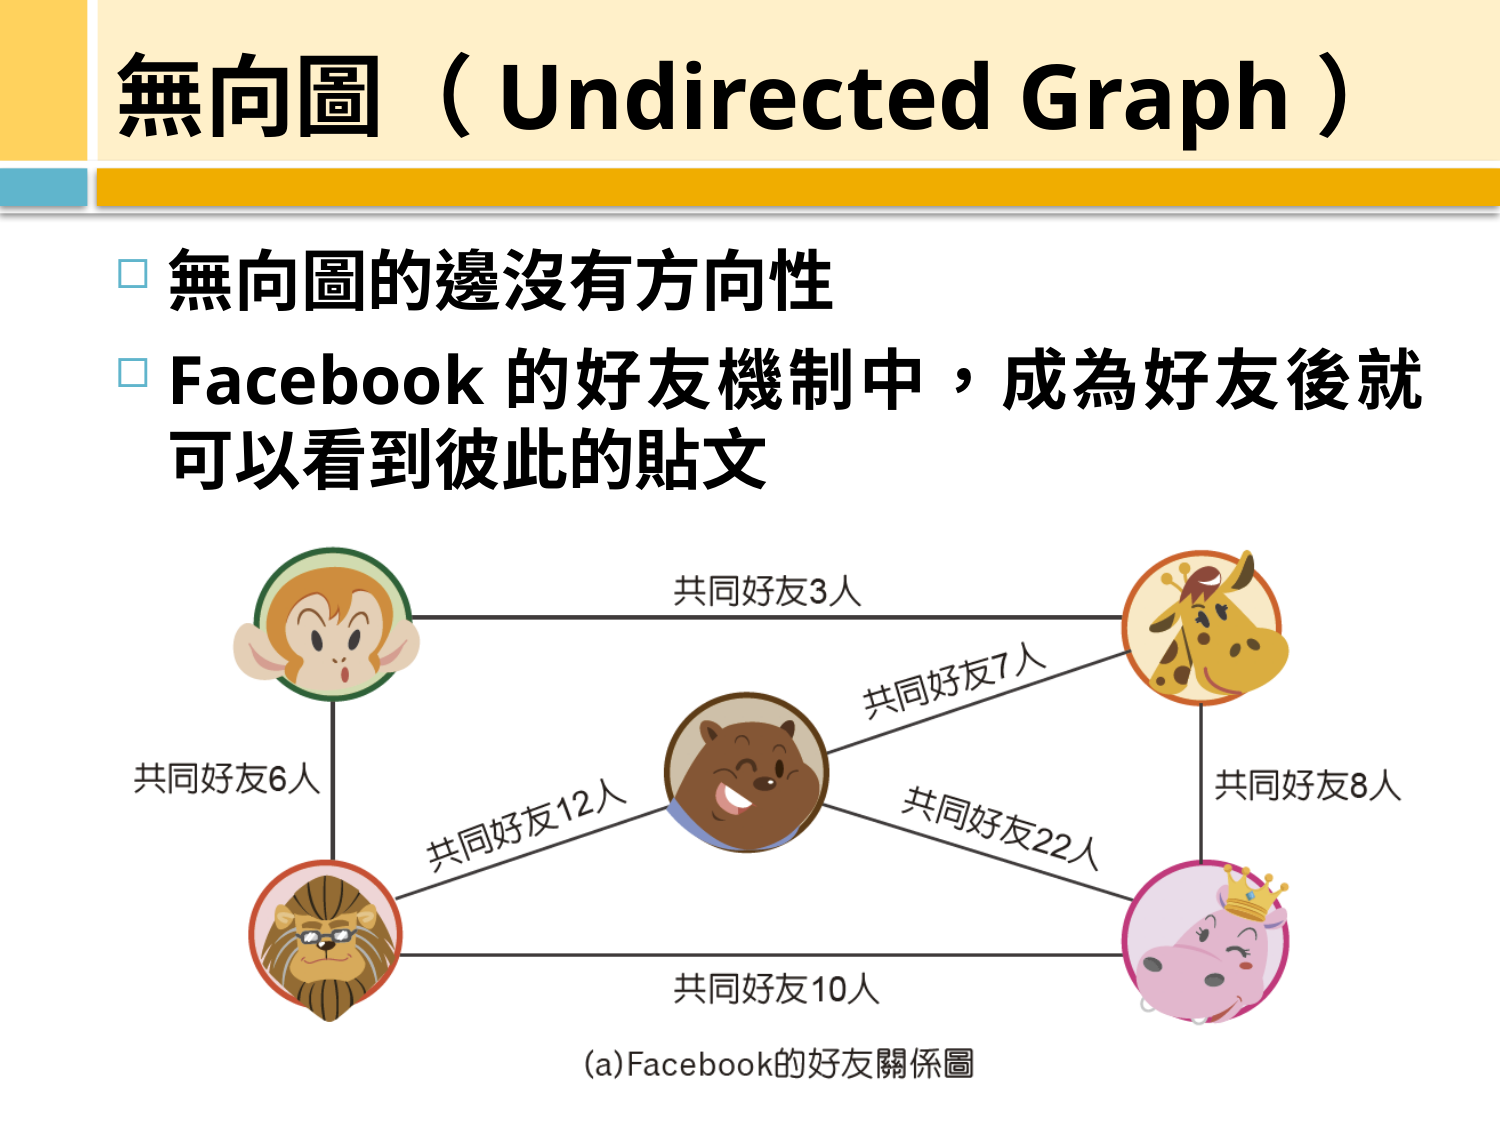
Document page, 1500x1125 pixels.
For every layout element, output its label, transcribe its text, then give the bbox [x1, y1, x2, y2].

picture [100, 518, 1439, 1095]
list 無向圖的邊沒有方向性 Facebook的好友機制中，成為好友後就可以看到彼此的貼文 [100, 231, 1438, 518]
title 無向圖（Undirected Graph） [100, 26, 1438, 161]
